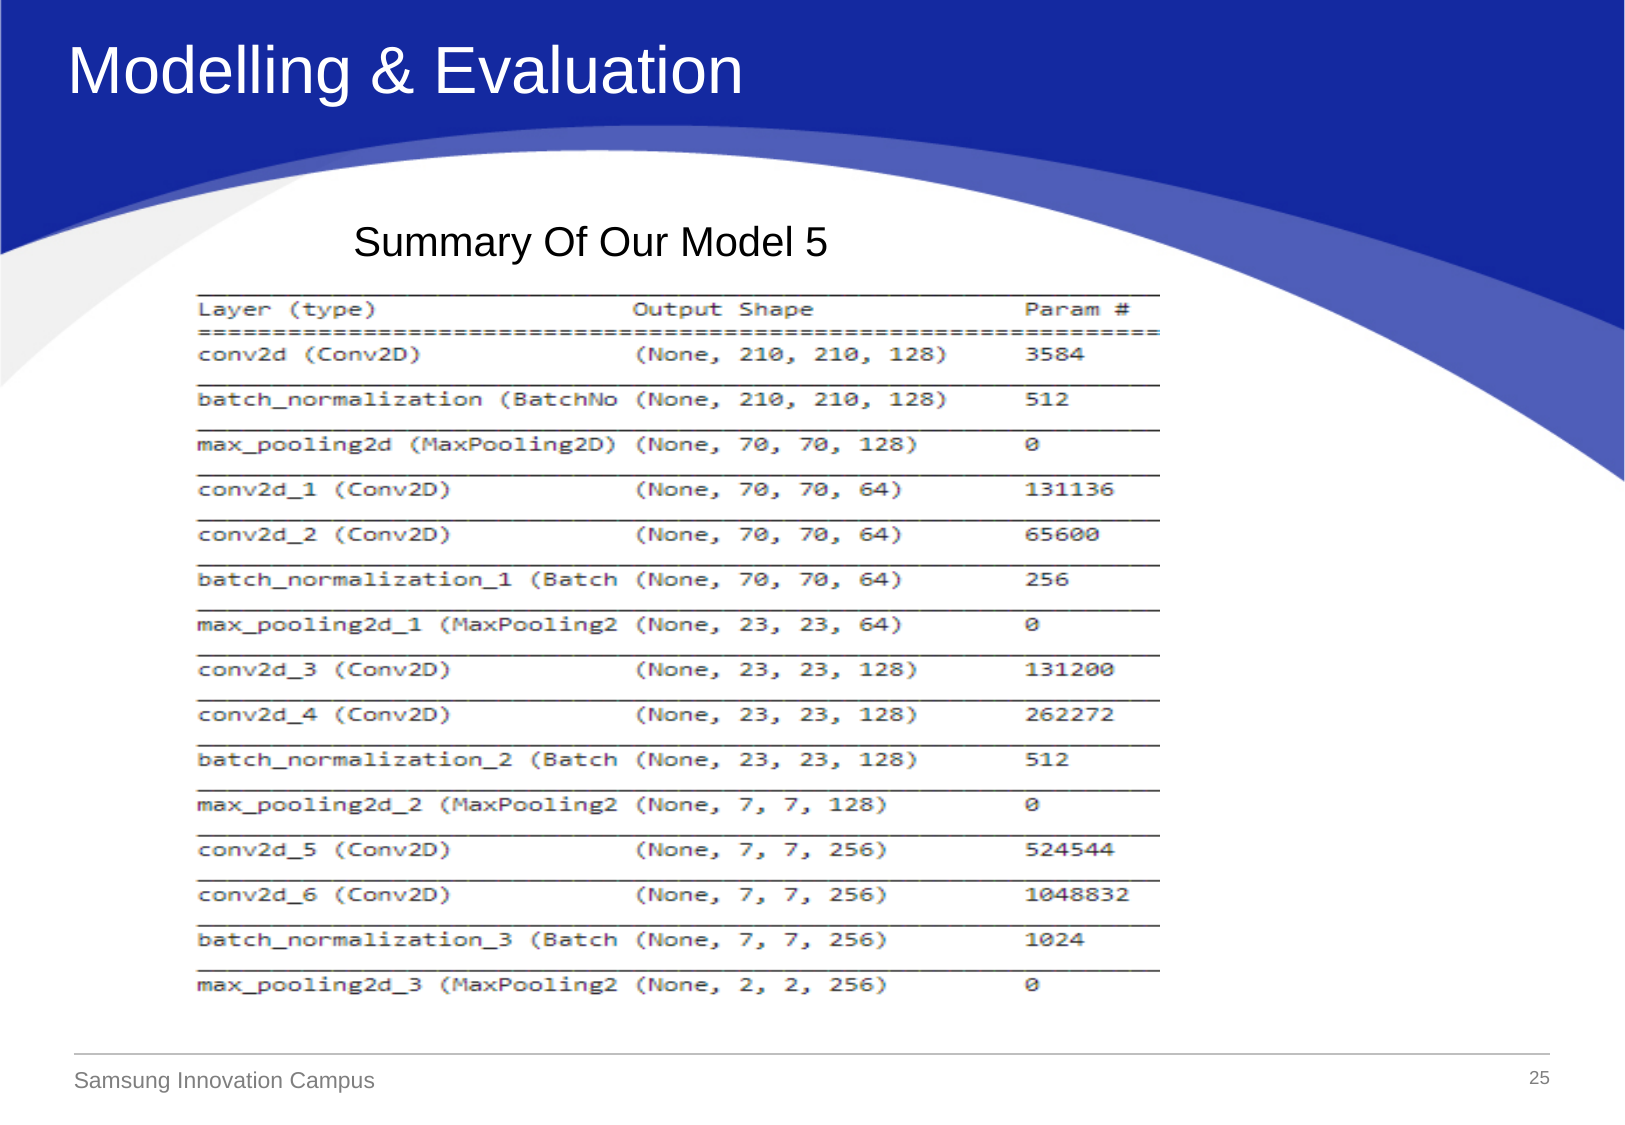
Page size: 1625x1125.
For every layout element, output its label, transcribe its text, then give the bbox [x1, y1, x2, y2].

text_box Modelling & Evaluation [53, 19, 1425, 114]
picture [0, 0, 1625, 1125]
text_box Summary Of Our Model 5 [338, 207, 856, 273]
